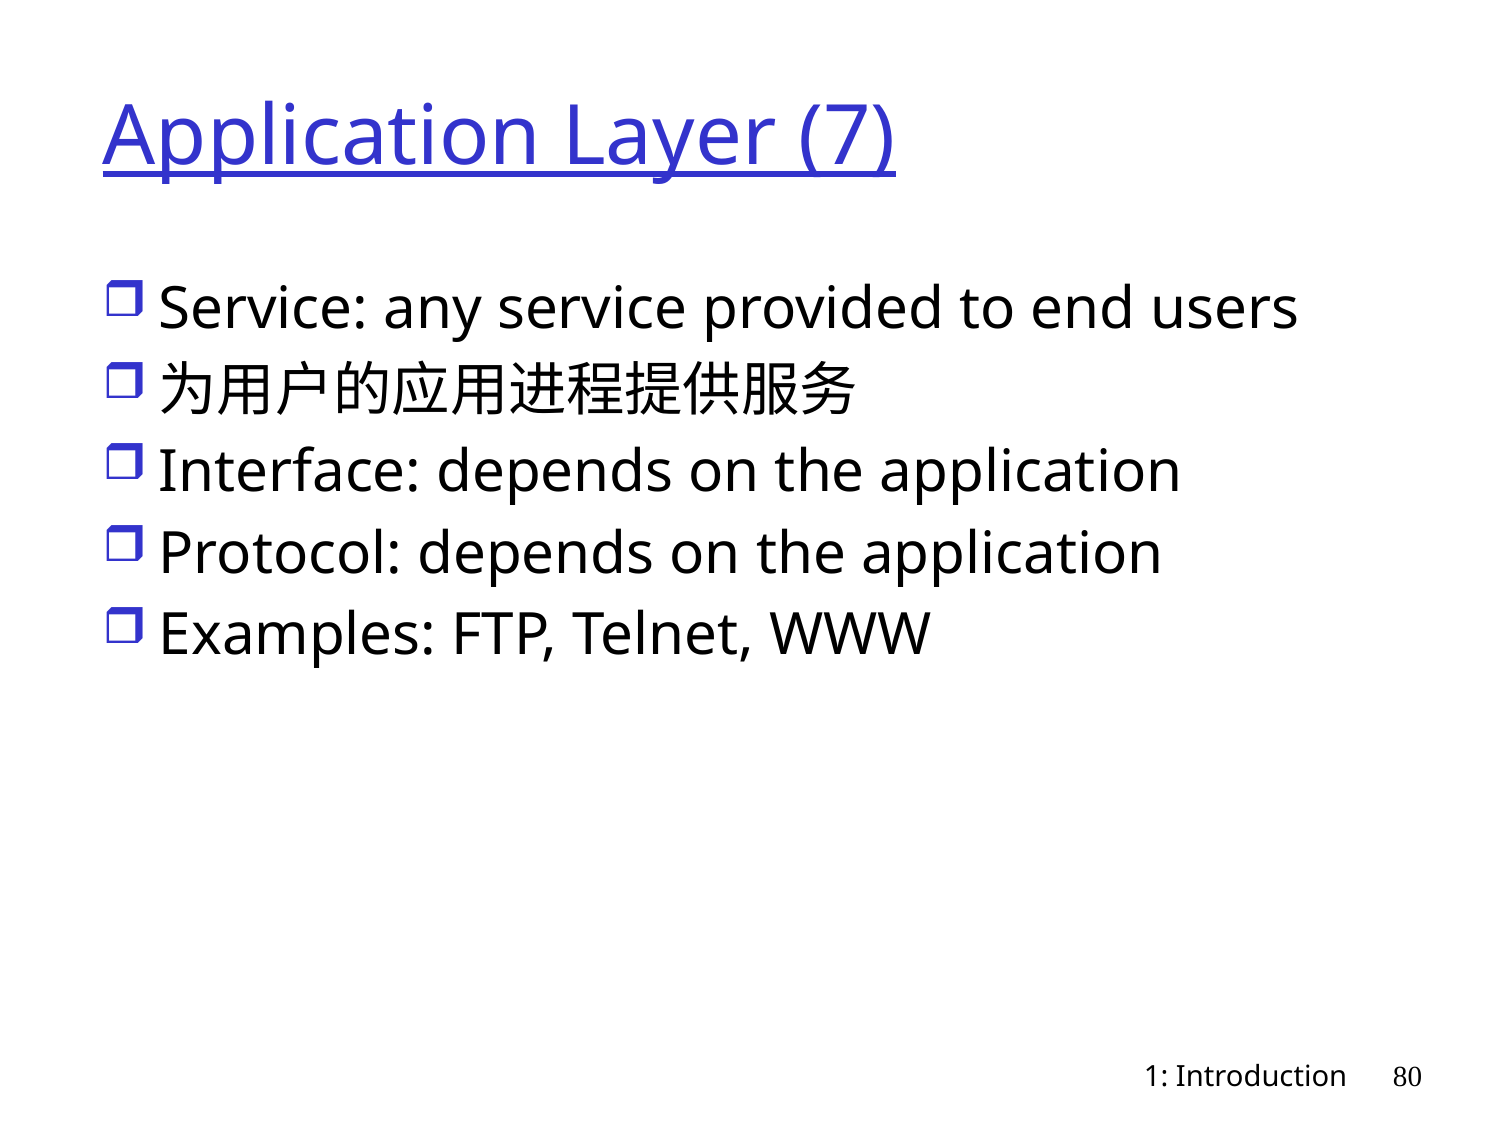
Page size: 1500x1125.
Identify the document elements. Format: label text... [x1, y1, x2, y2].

title Application Layer (7) [87, 37, 1363, 225]
footer 1: Introduction [887, 1049, 1362, 1125]
slide_number 80 [1362, 1049, 1438, 1125]
list Service: any service provided to end users 为用户的应用进程提供服务 Interface: depends on the application Protocol: depends on the application Examples: FTP, Telnet, WWW [87, 262, 1363, 1025]
